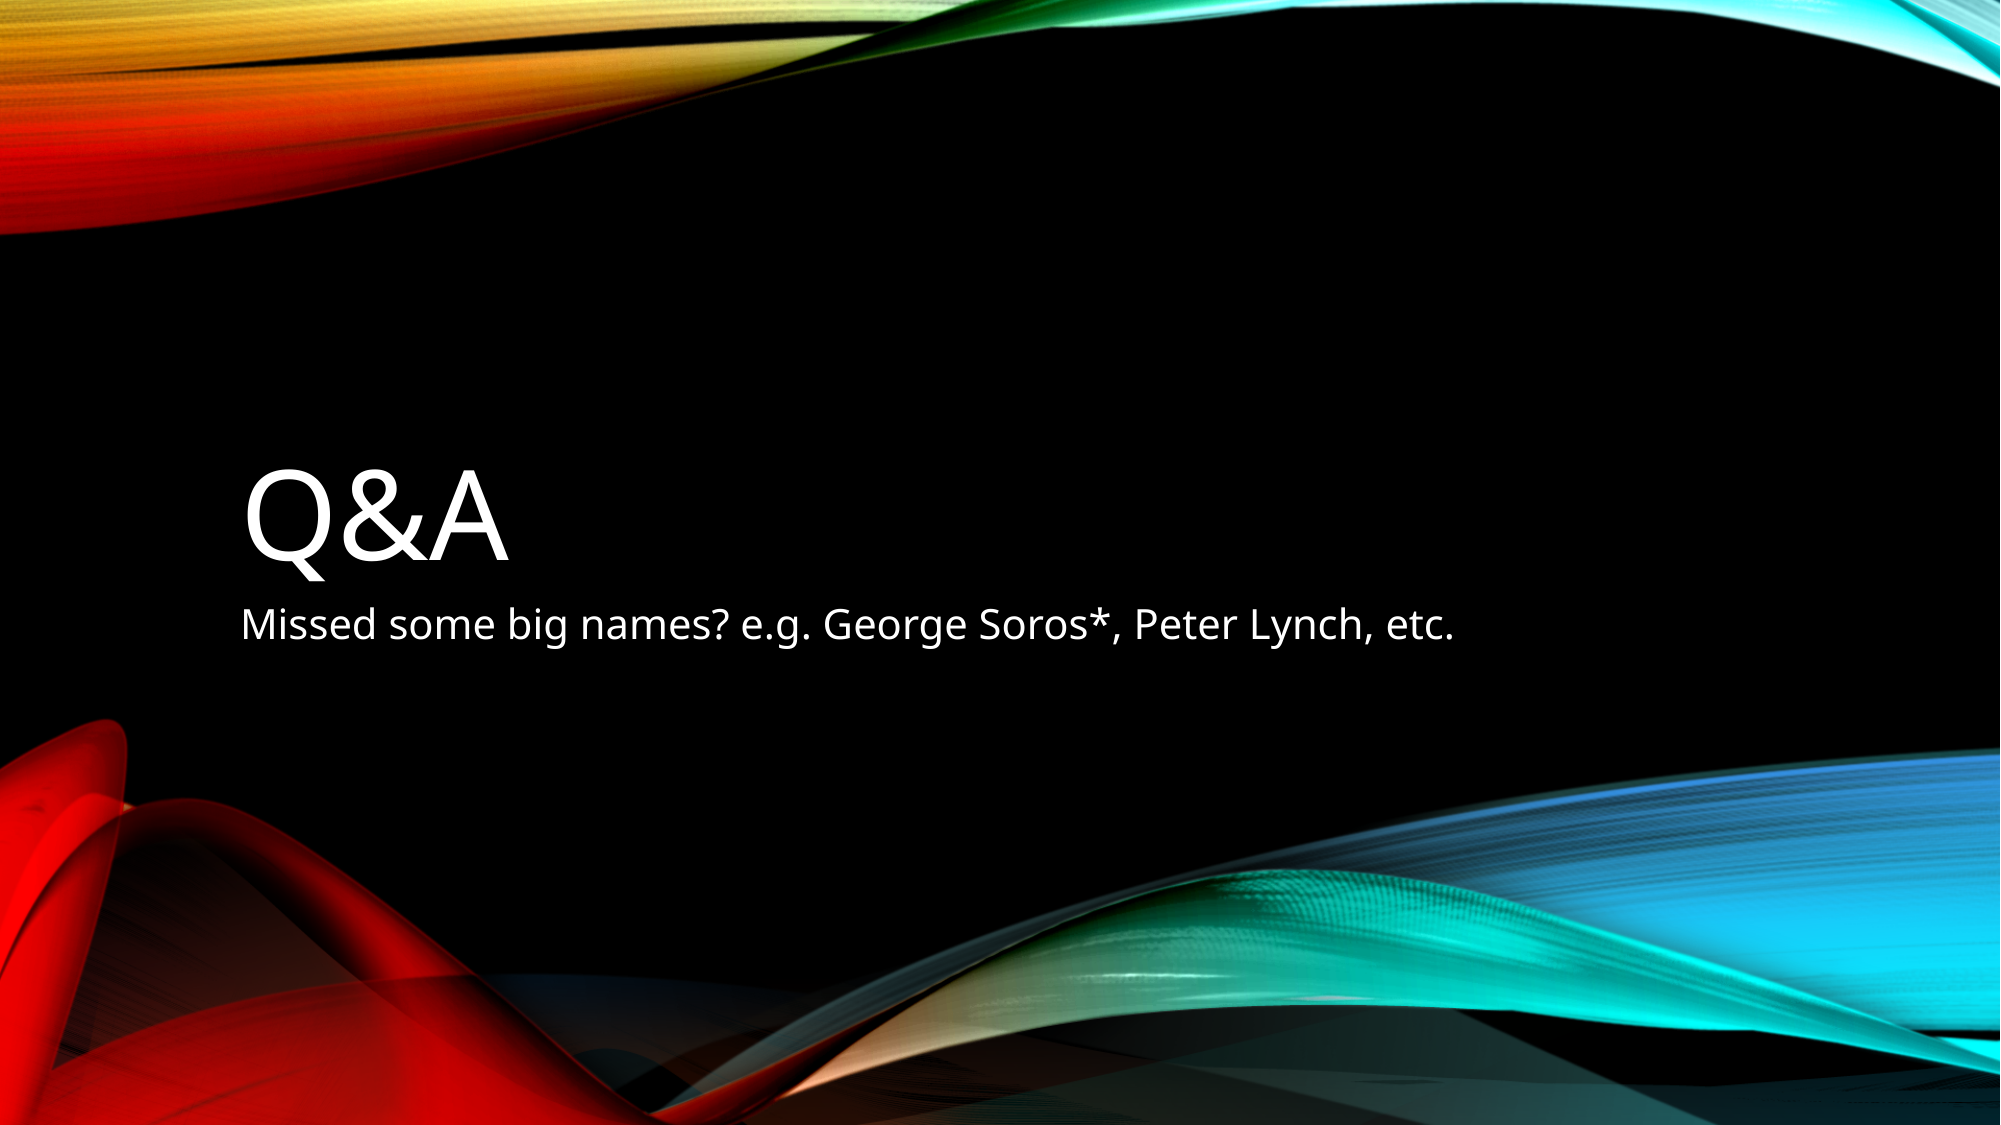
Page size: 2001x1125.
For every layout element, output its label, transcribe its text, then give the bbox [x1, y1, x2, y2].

subtitle Missed some big names? e.g. George Soros*, Peter Lynch, etc. [225, 595, 1775, 709]
picture [0, 0, 2000, 237]
picture [0, 717, 2000, 1125]
title Q&A [225, 295, 1775, 595]
